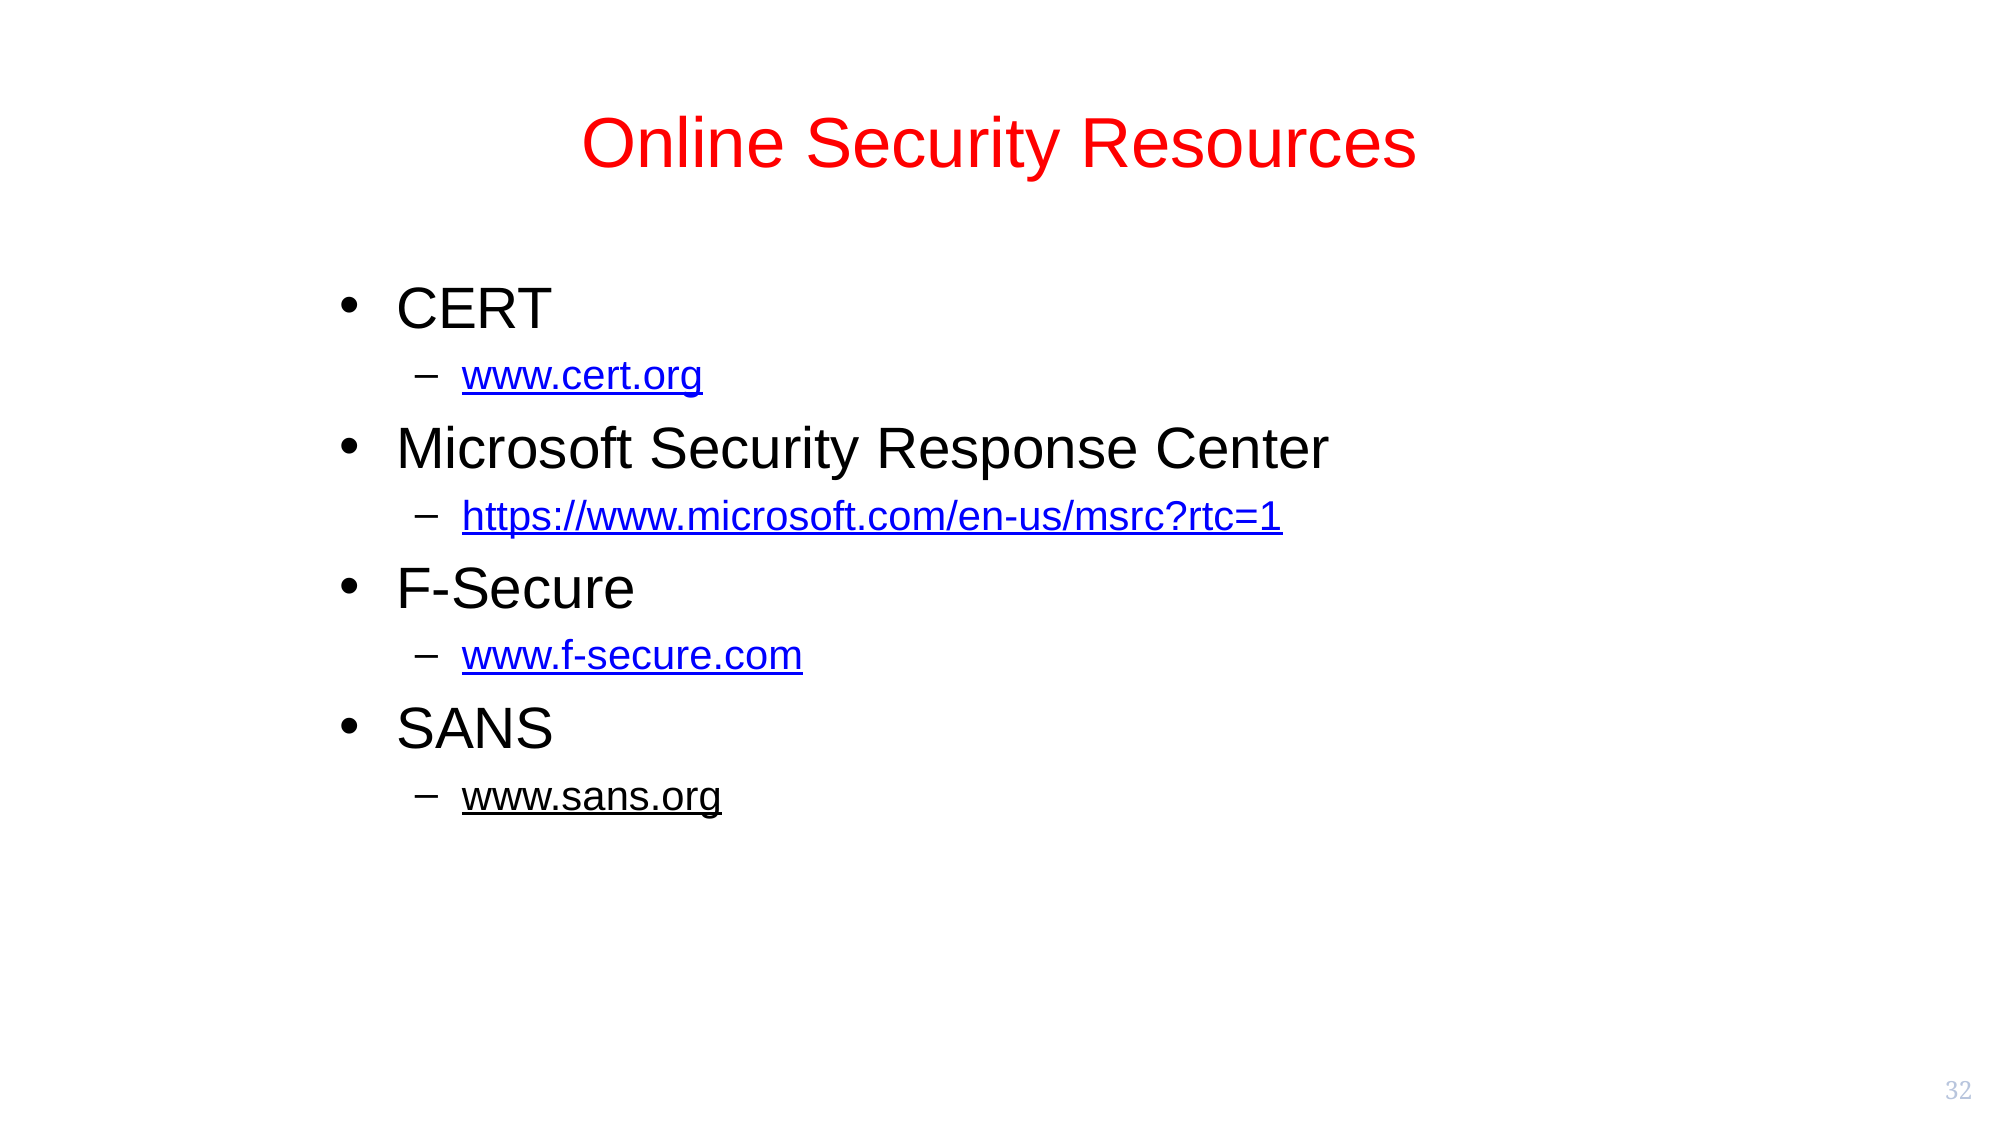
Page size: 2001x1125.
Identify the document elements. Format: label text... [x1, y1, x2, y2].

list CERT www.cert.org Microsoft Security Response Center https://www.microsoft.com/en-us/msrc?rtc=1 F-Secure www.f-secure.com SANS www.sans.org [324, 262, 1675, 1000]
title Online Security Resources [99, 45, 1900, 233]
slide_number 32 [1851, 1080, 1988, 1103]
